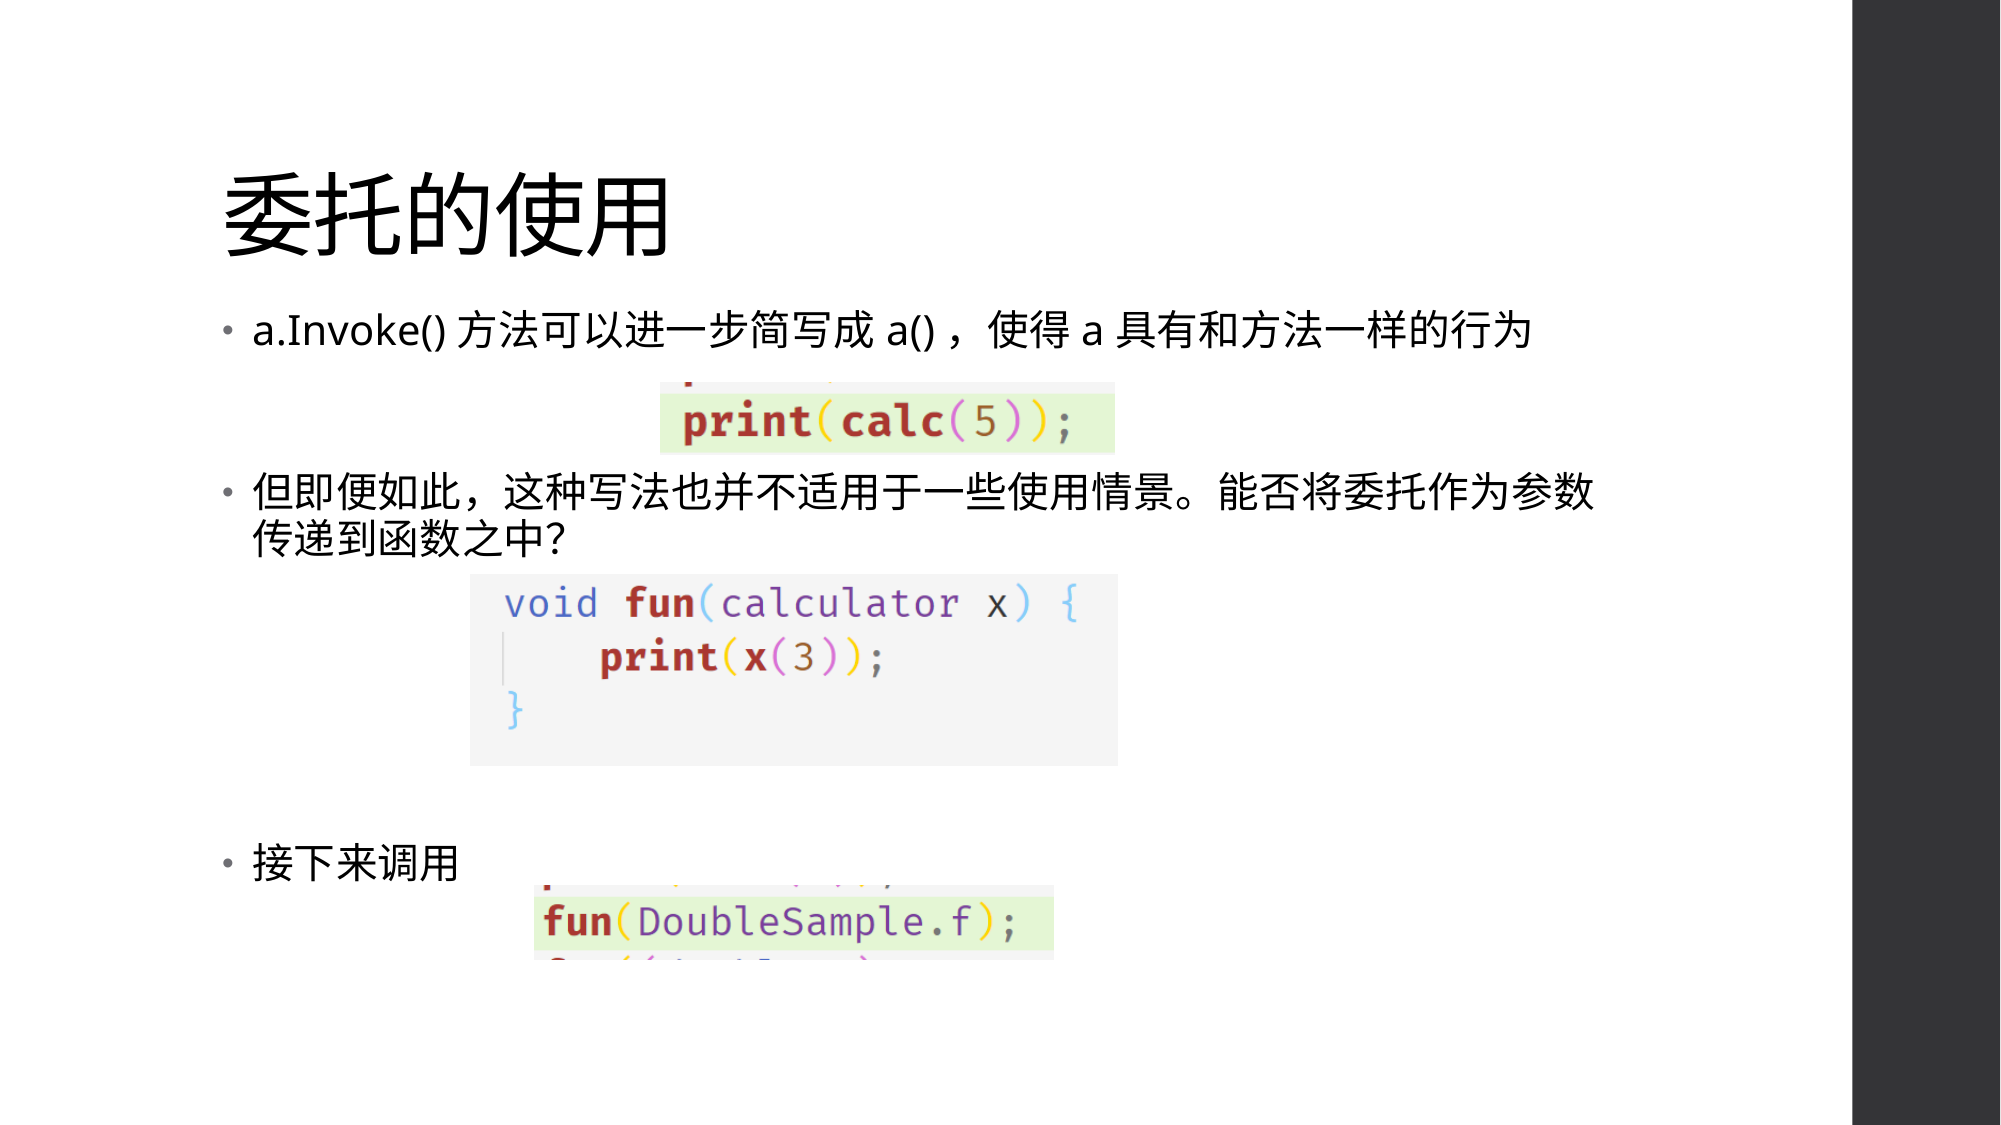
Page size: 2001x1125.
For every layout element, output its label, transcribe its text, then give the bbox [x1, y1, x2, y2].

picture [533, 885, 1054, 960]
list a.Invoke()方法可以进一步简写成a()，使得a具有和方法一样的行为 但即便如此，这种写法也并不适用于一些使用情景。能否将委托作为参数传递到函数之中？ 接下来调用 [206, 299, 1617, 1014]
title 委托的使用 [206, 60, 1797, 278]
picture [470, 574, 1118, 766]
picture [660, 382, 1115, 455]
